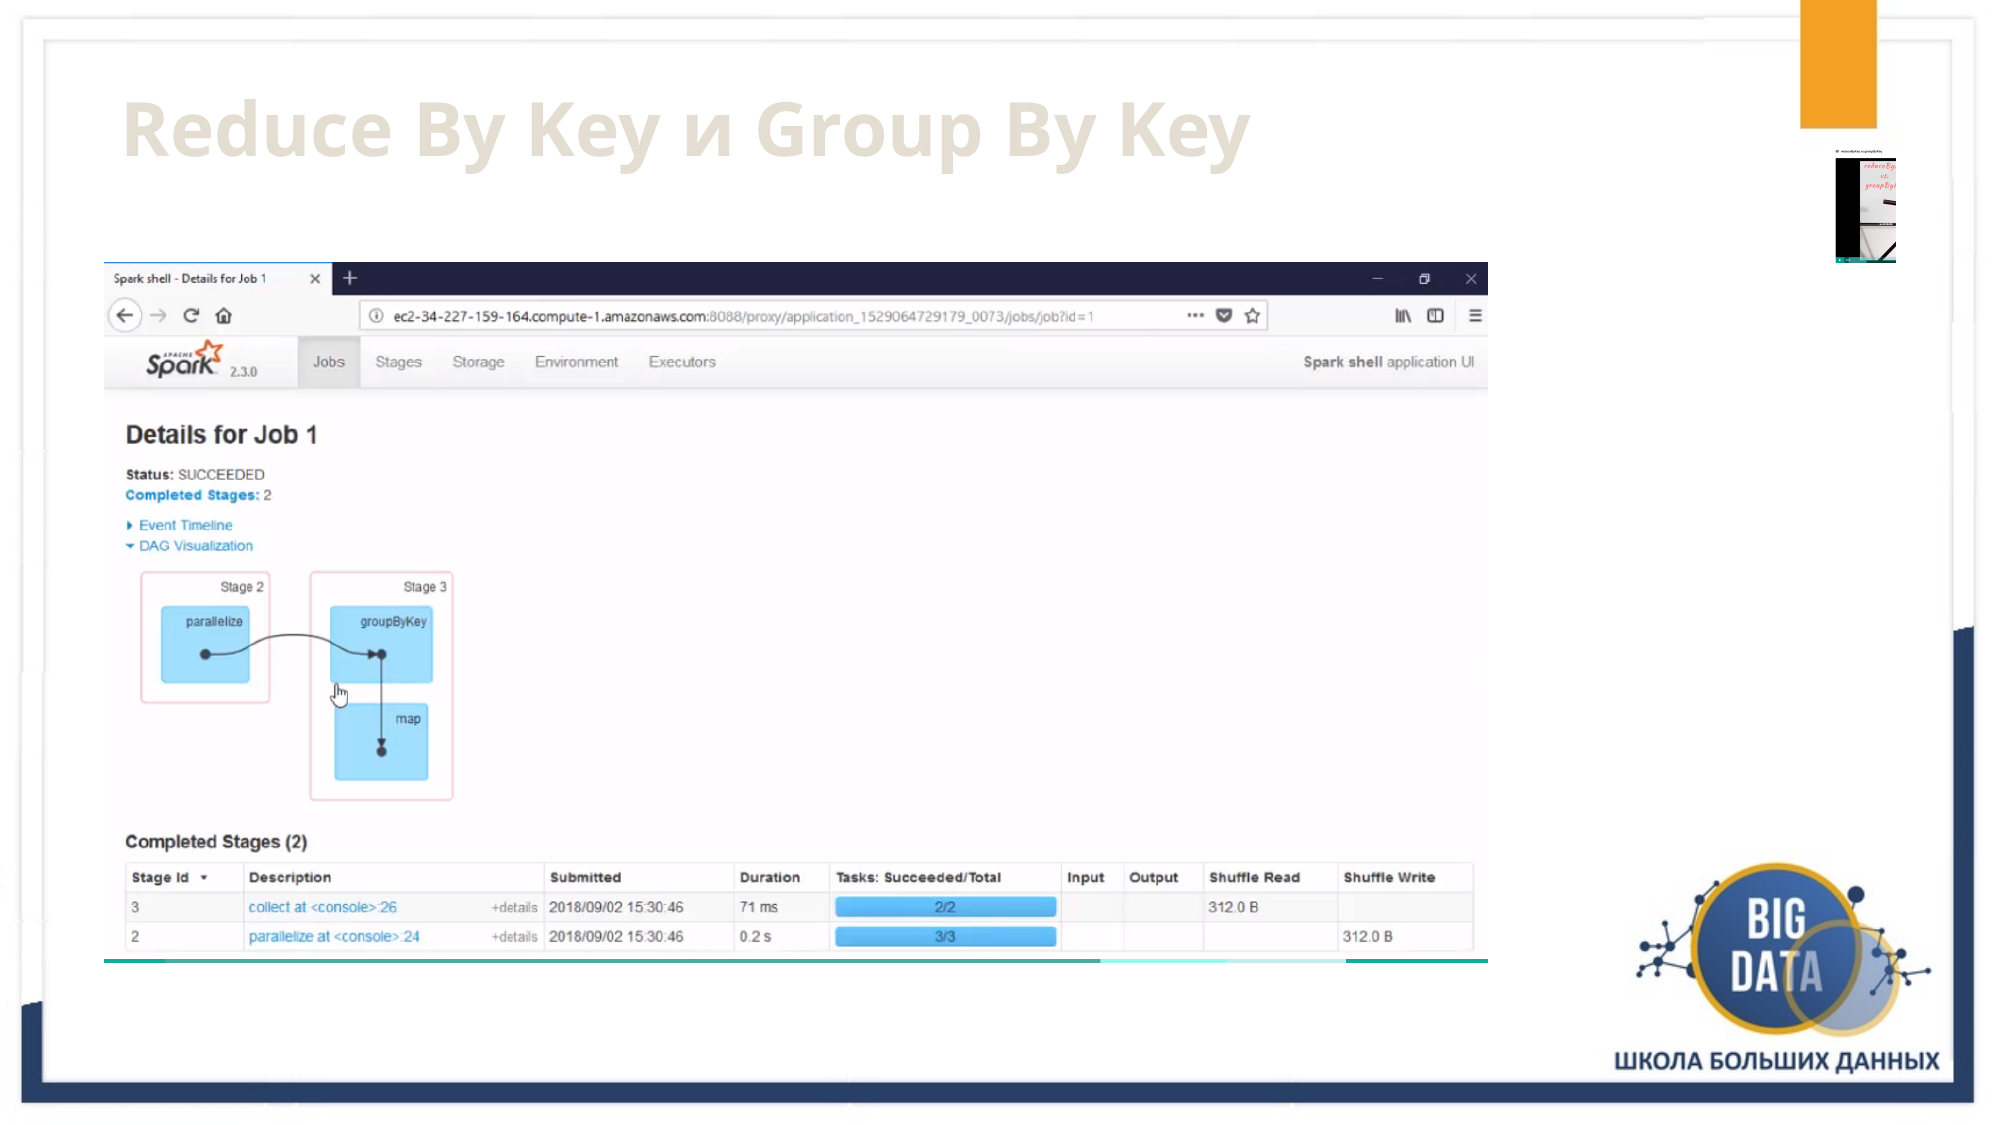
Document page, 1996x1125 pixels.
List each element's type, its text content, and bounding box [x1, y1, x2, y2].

title Reduce By Key и Group By Key [105, 74, 1645, 304]
picture [0, 0, 1996, 1125]
